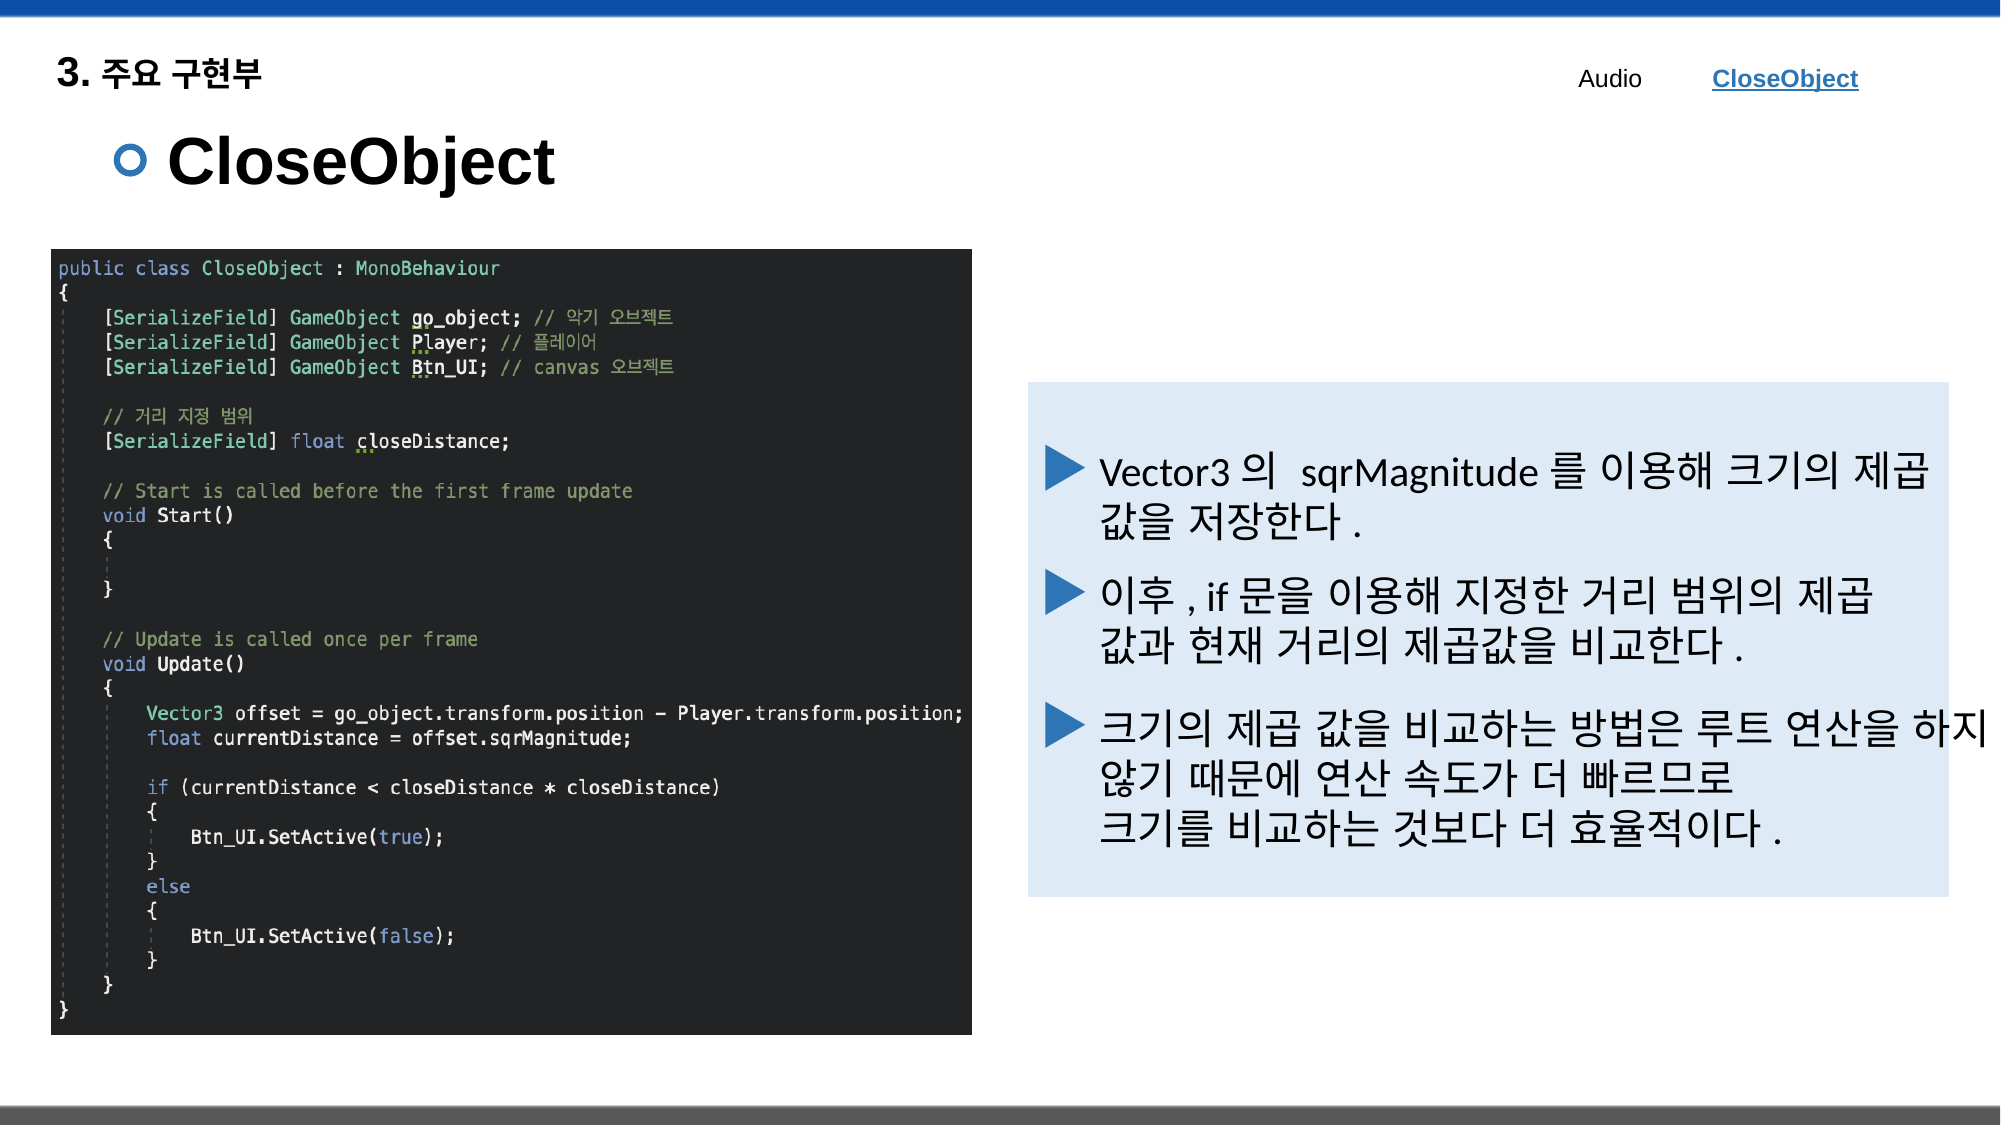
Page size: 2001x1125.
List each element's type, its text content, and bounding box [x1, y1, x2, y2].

text_box [1045, 444, 1086, 491]
text_box CloseObject [152, 110, 572, 206]
text_box [115, 145, 145, 175]
picture [0, 0, 2001, 1125]
text_box Vector3의 sqrMagnitude를 이용해 크기의 제곱 값을 저장한다. [1084, 437, 2000, 553]
text_box 3.주요 구현부 [41, 37, 423, 103]
text_box 이후, if문을 이용해 지정한 거리 범위의 제곱 값과 현재 거리의 제곱값을 비교한다. [1084, 562, 2000, 677]
text_box 크기의 제곱 값을 비교하는 방법은 루트 연산을 하지 않기 때문에 연산 속도가 더 빠르므로 크기를 비교하는 것보다 더 효율적이다. [1084, 695, 2000, 860]
text_box Audio CloseObject [1563, 55, 1958, 101]
text_box [1028, 382, 1949, 897]
text_box [1045, 701, 1086, 748]
text_box [1045, 568, 1086, 615]
